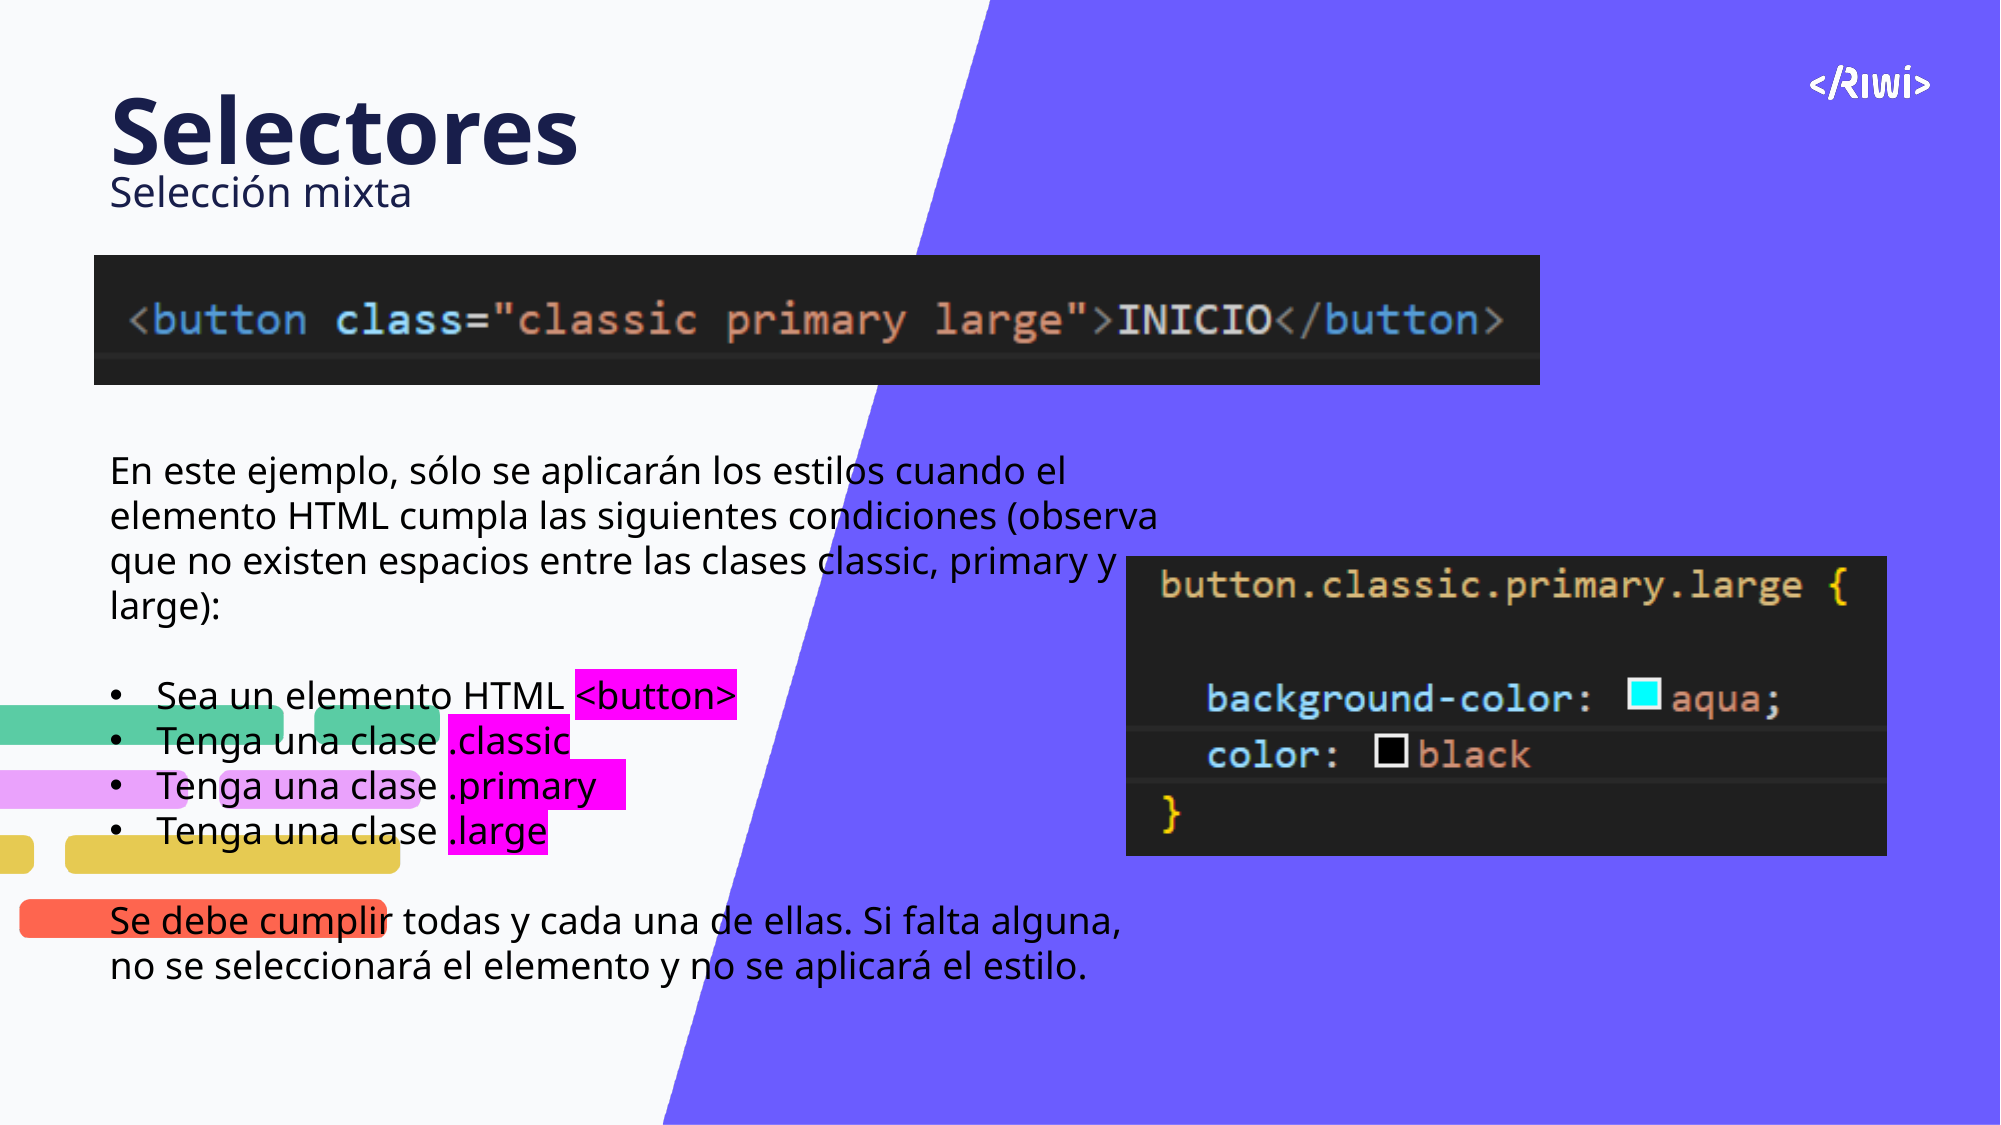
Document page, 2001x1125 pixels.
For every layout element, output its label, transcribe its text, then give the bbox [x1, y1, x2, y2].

picture [94, 0, 2000, 1125]
text_box En este ejemplo, sólo se aplicarán los estilos cuando el elemento HTML cumpla las siguientes condiciones (observa que no existen espacios entre las clases classic, primary y large): Sea un elemento HTML <button> Tenga una clase .classic Tenga una clase .primary Tenga una clase .large Se debe cumplir todas y cada una de ellas. Si falta alguna, no se seleccionará el elemento y no se aplicará el estilo. [94, 439, 657, 995]
text_box Selección mixta [94, 158, 657, 224]
picture [0, 705, 440, 938]
text_box Selectores [94, 65, 657, 158]
